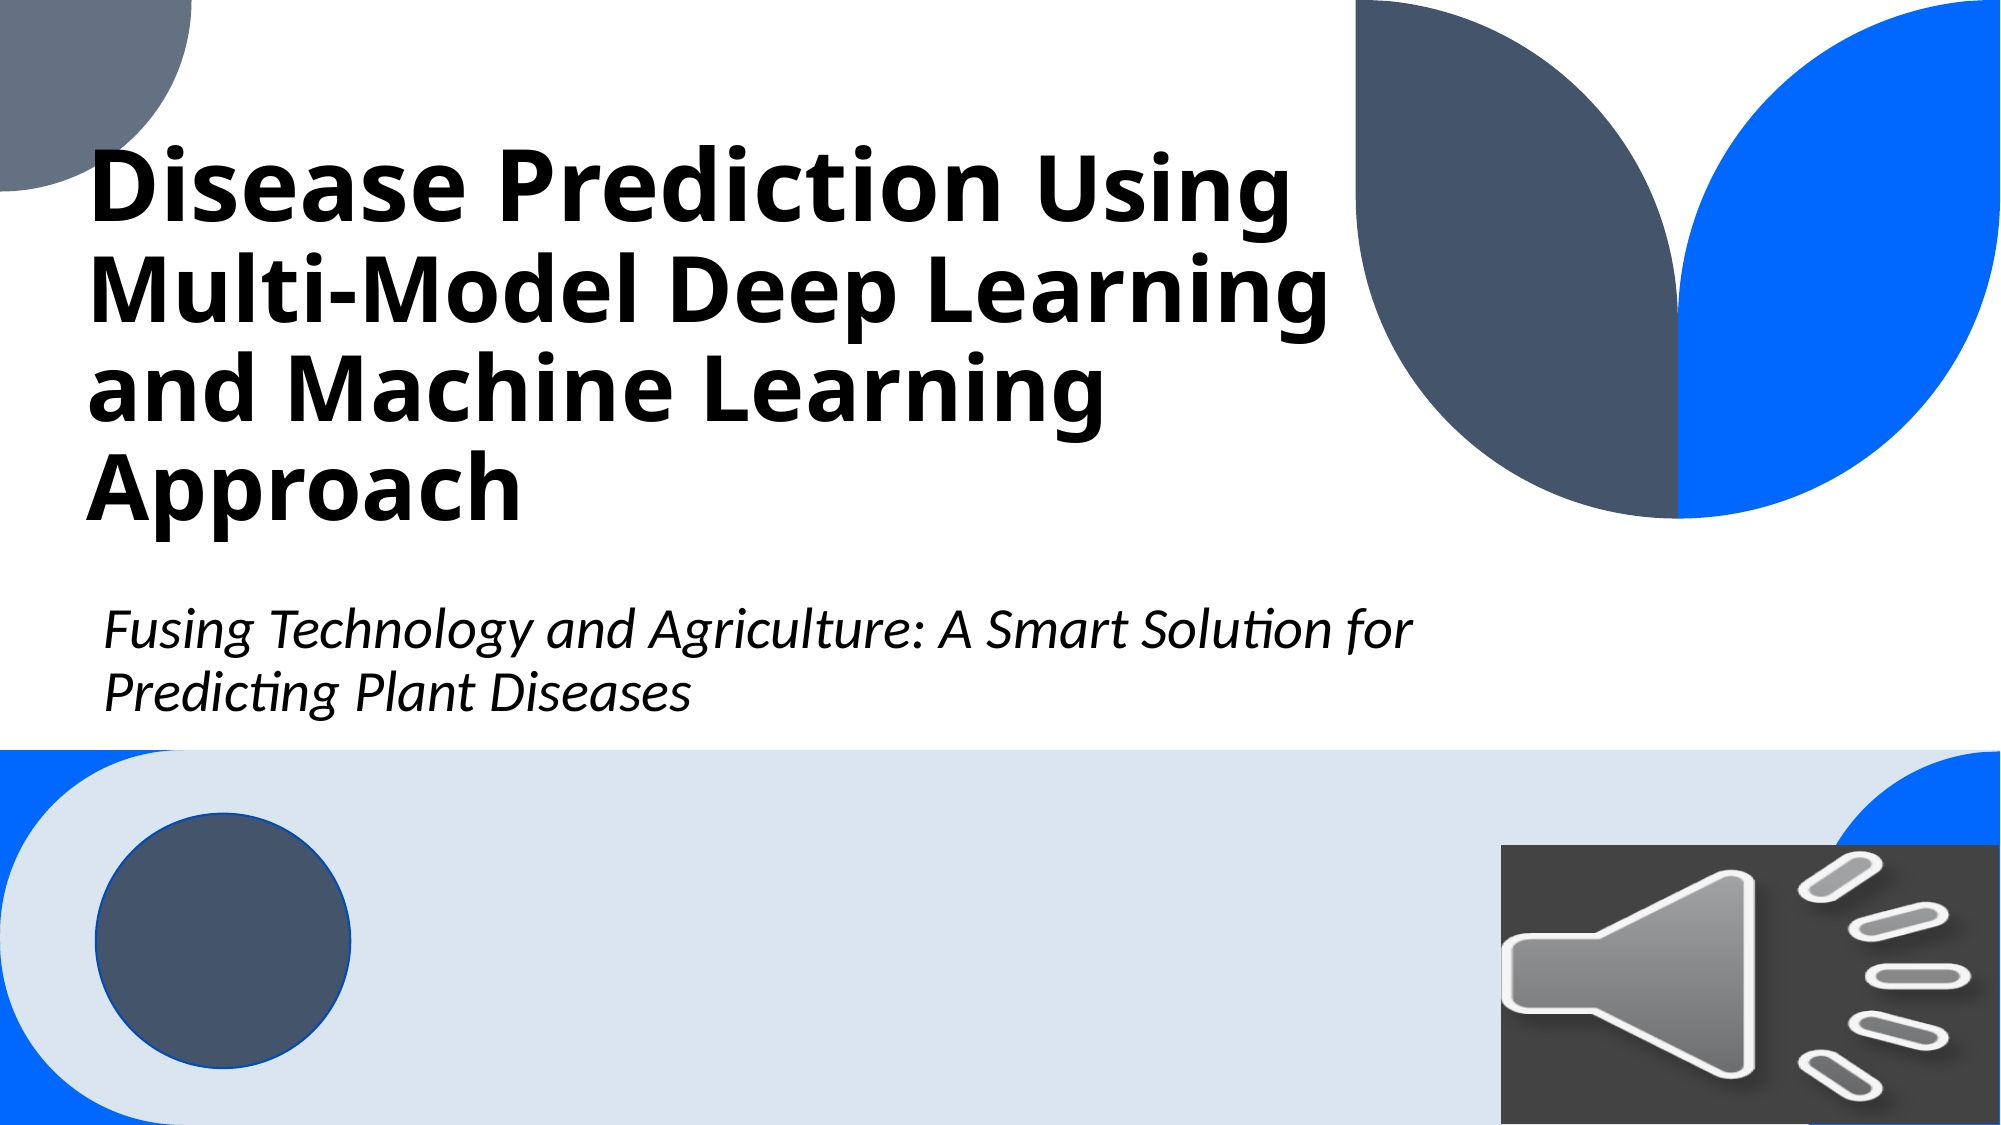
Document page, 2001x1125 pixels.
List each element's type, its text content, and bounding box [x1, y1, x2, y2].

title Disease Prediction Using Multi-Model Deep Learning and Machine Learning Approach [71, 196, 1467, 548]
picture [1499, 843, 2000, 1125]
subtitle Fusing Technology and Agriculture: A Smart Solution for Predicting Plant Diseases [88, 590, 1647, 724]
